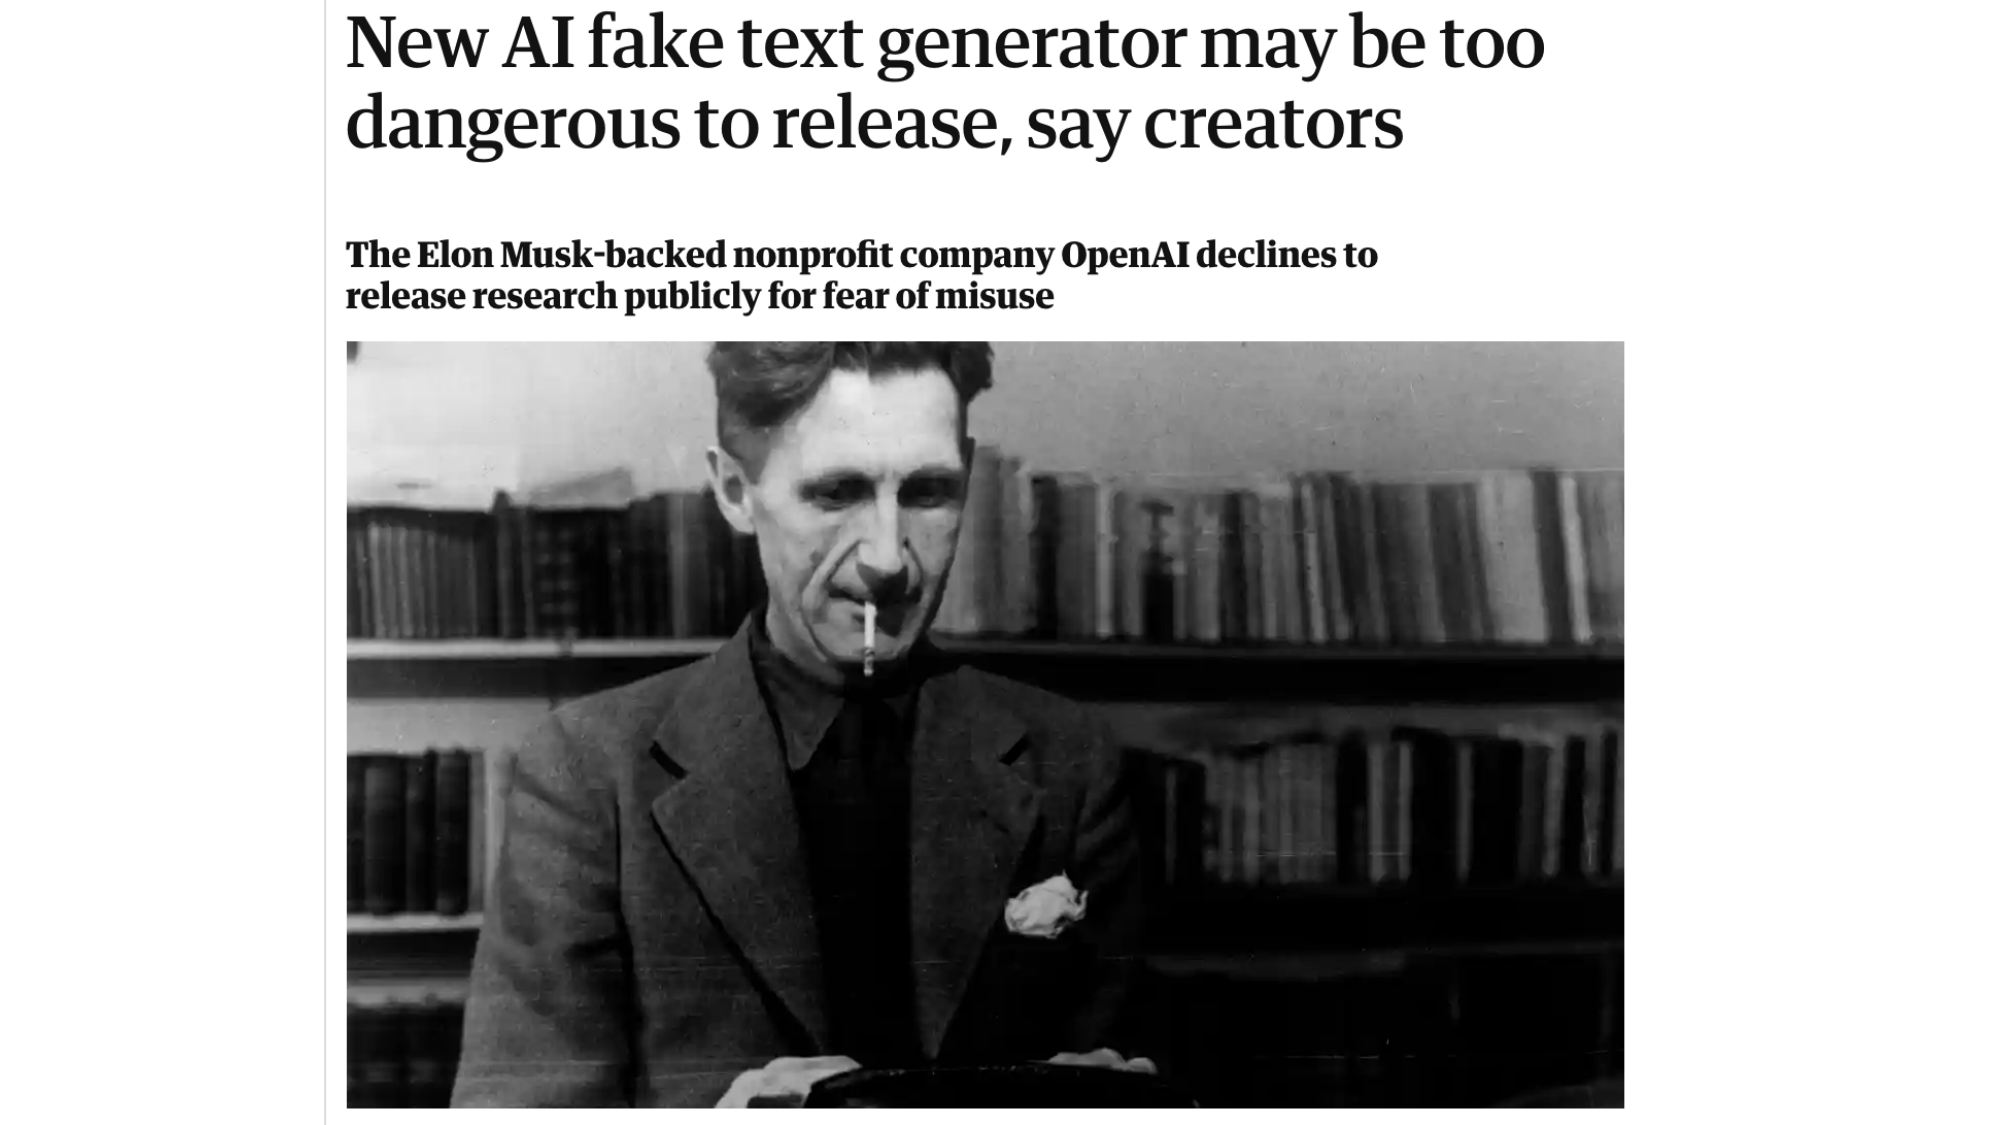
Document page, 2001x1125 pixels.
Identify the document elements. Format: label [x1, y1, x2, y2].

picture [320, 0, 1680, 1125]
